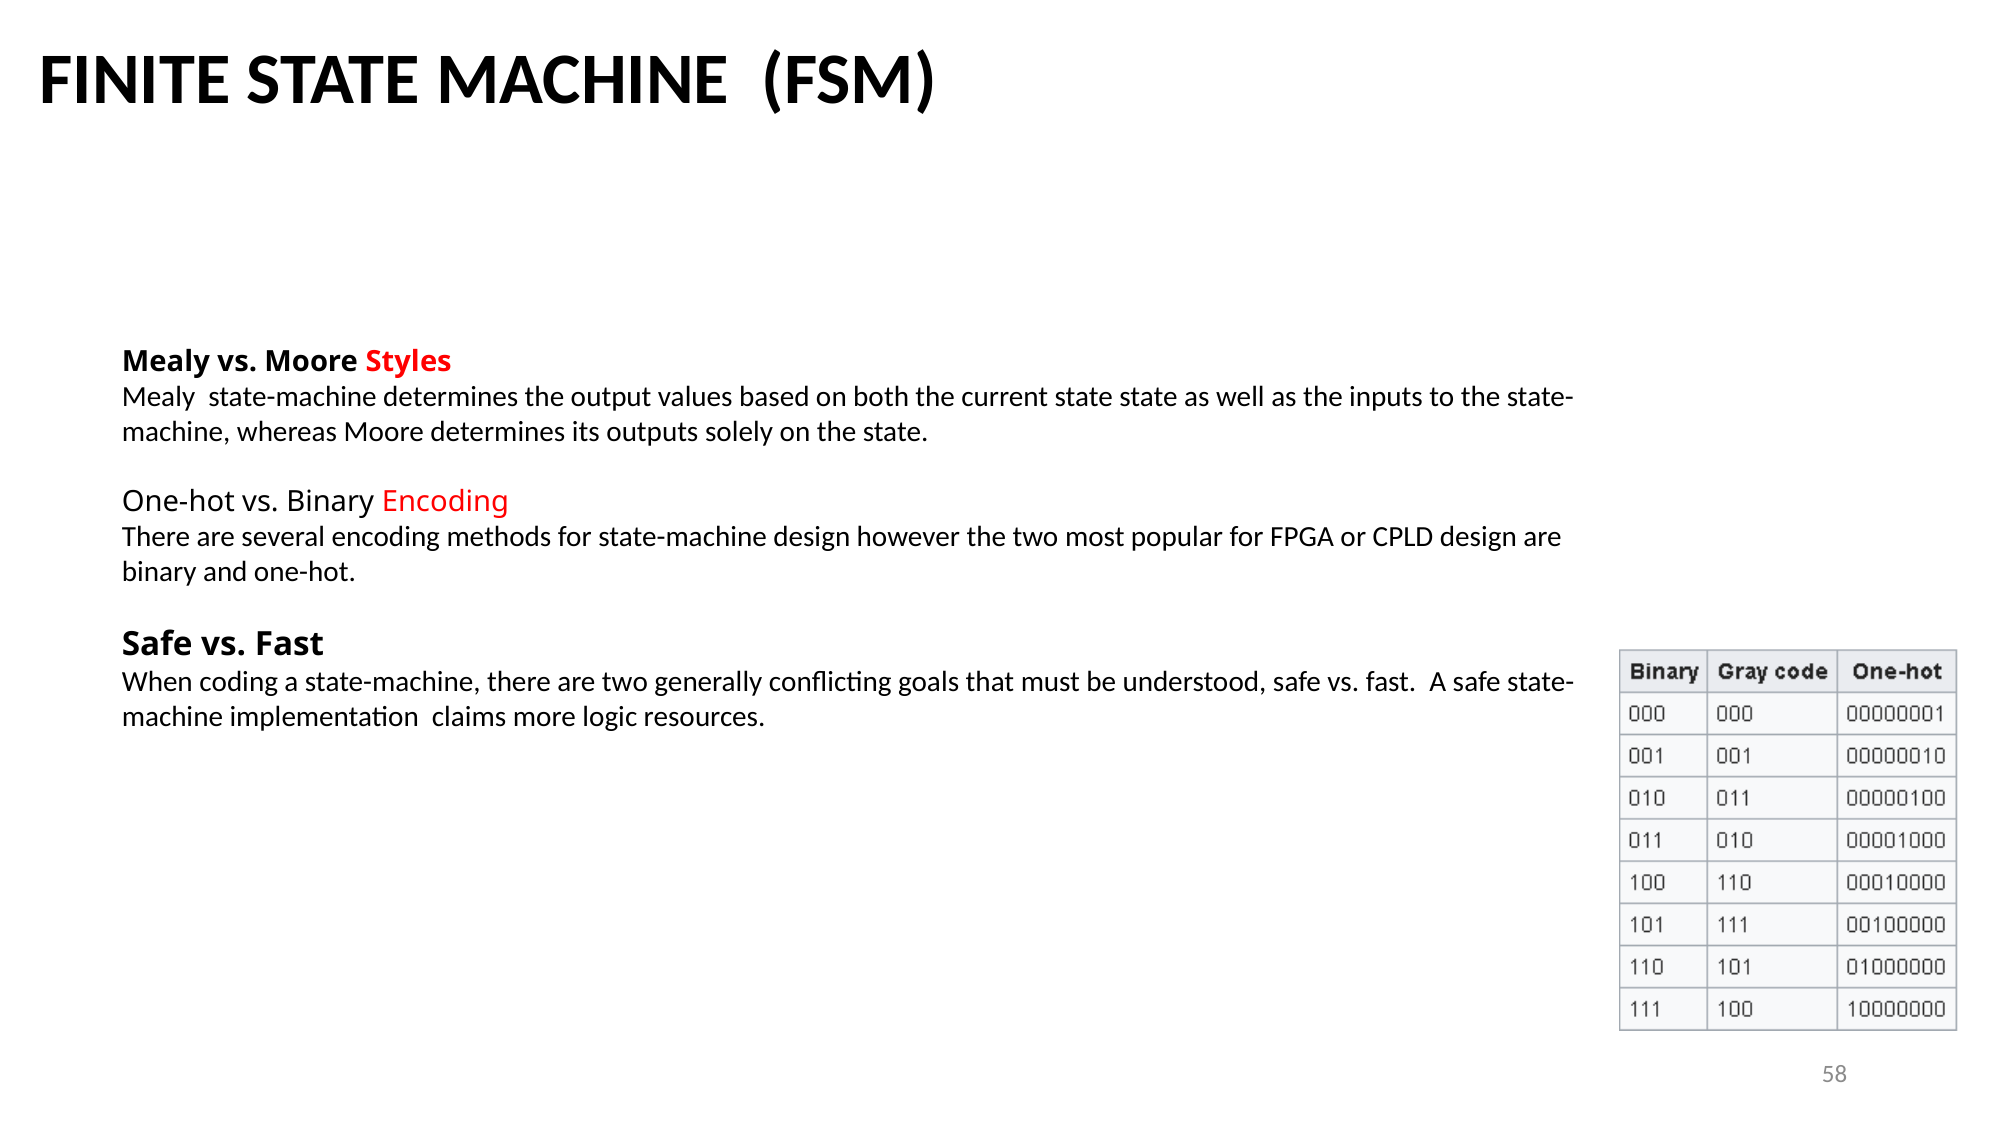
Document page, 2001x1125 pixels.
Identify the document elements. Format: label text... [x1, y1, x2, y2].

title Finite State Machine (FSM) [24, 10, 1035, 150]
picture [1619, 648, 1959, 1031]
text_box Mealy vs. Moore Styles Mealy state-machine determines the output values based on both the current state state as well as the inputs to the state-machine, whereas Moore determines its outputs solely on the state. One-hot vs. Binary Encoding There are several encoding methods for state-machine design however the two most popular for FPGA or CPLD design are binary and one-hot. Safe vs. Fast When coding a state-machine, there are two generally conflicting goals that must be understood, safe vs. fast. A safe state-machine implementation claims more logic resources. [107, 335, 1600, 785]
slide_number 58 [1412, 1042, 1863, 1103]
